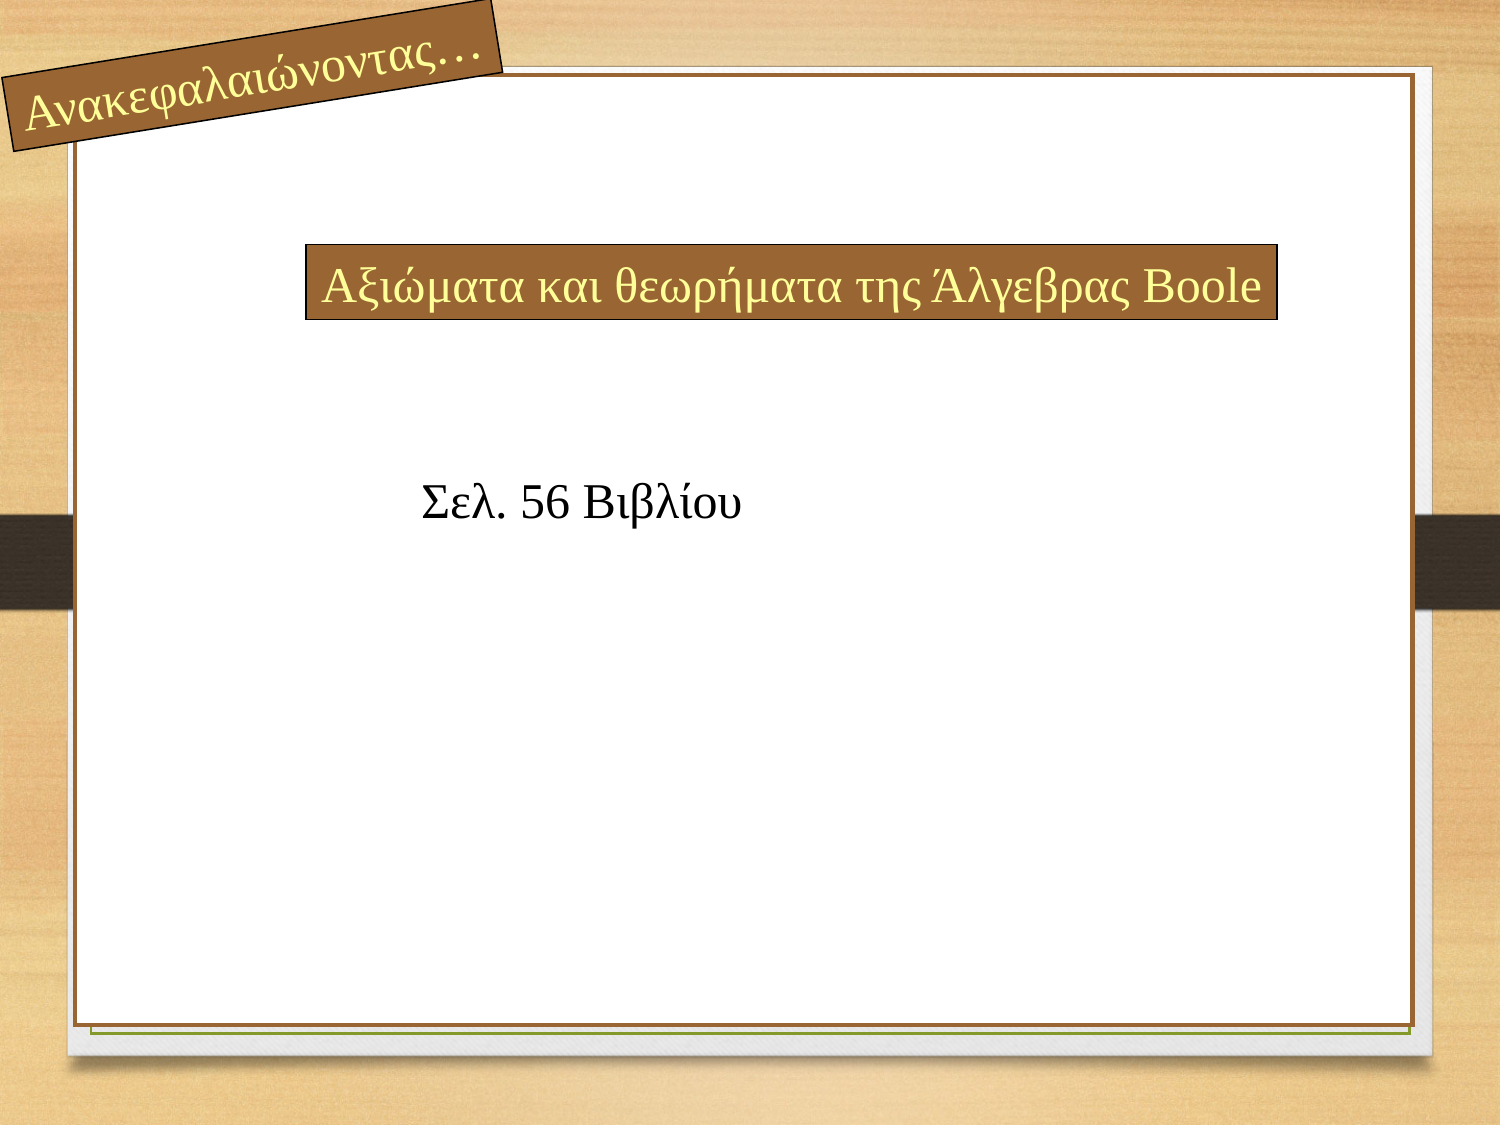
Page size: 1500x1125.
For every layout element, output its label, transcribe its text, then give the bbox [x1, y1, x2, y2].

text_box Aξιώματα και θεωρήματα της Άλγεβρας Boole [306, 244, 1278, 320]
text_box Σελ. 56 Βιβλίου [406, 461, 1240, 537]
text_box Ανακεφαλαιώνοντας… [1, 0, 503, 152]
picture [92, 1027, 1408, 1032]
picture [0, 0, 1500, 1125]
